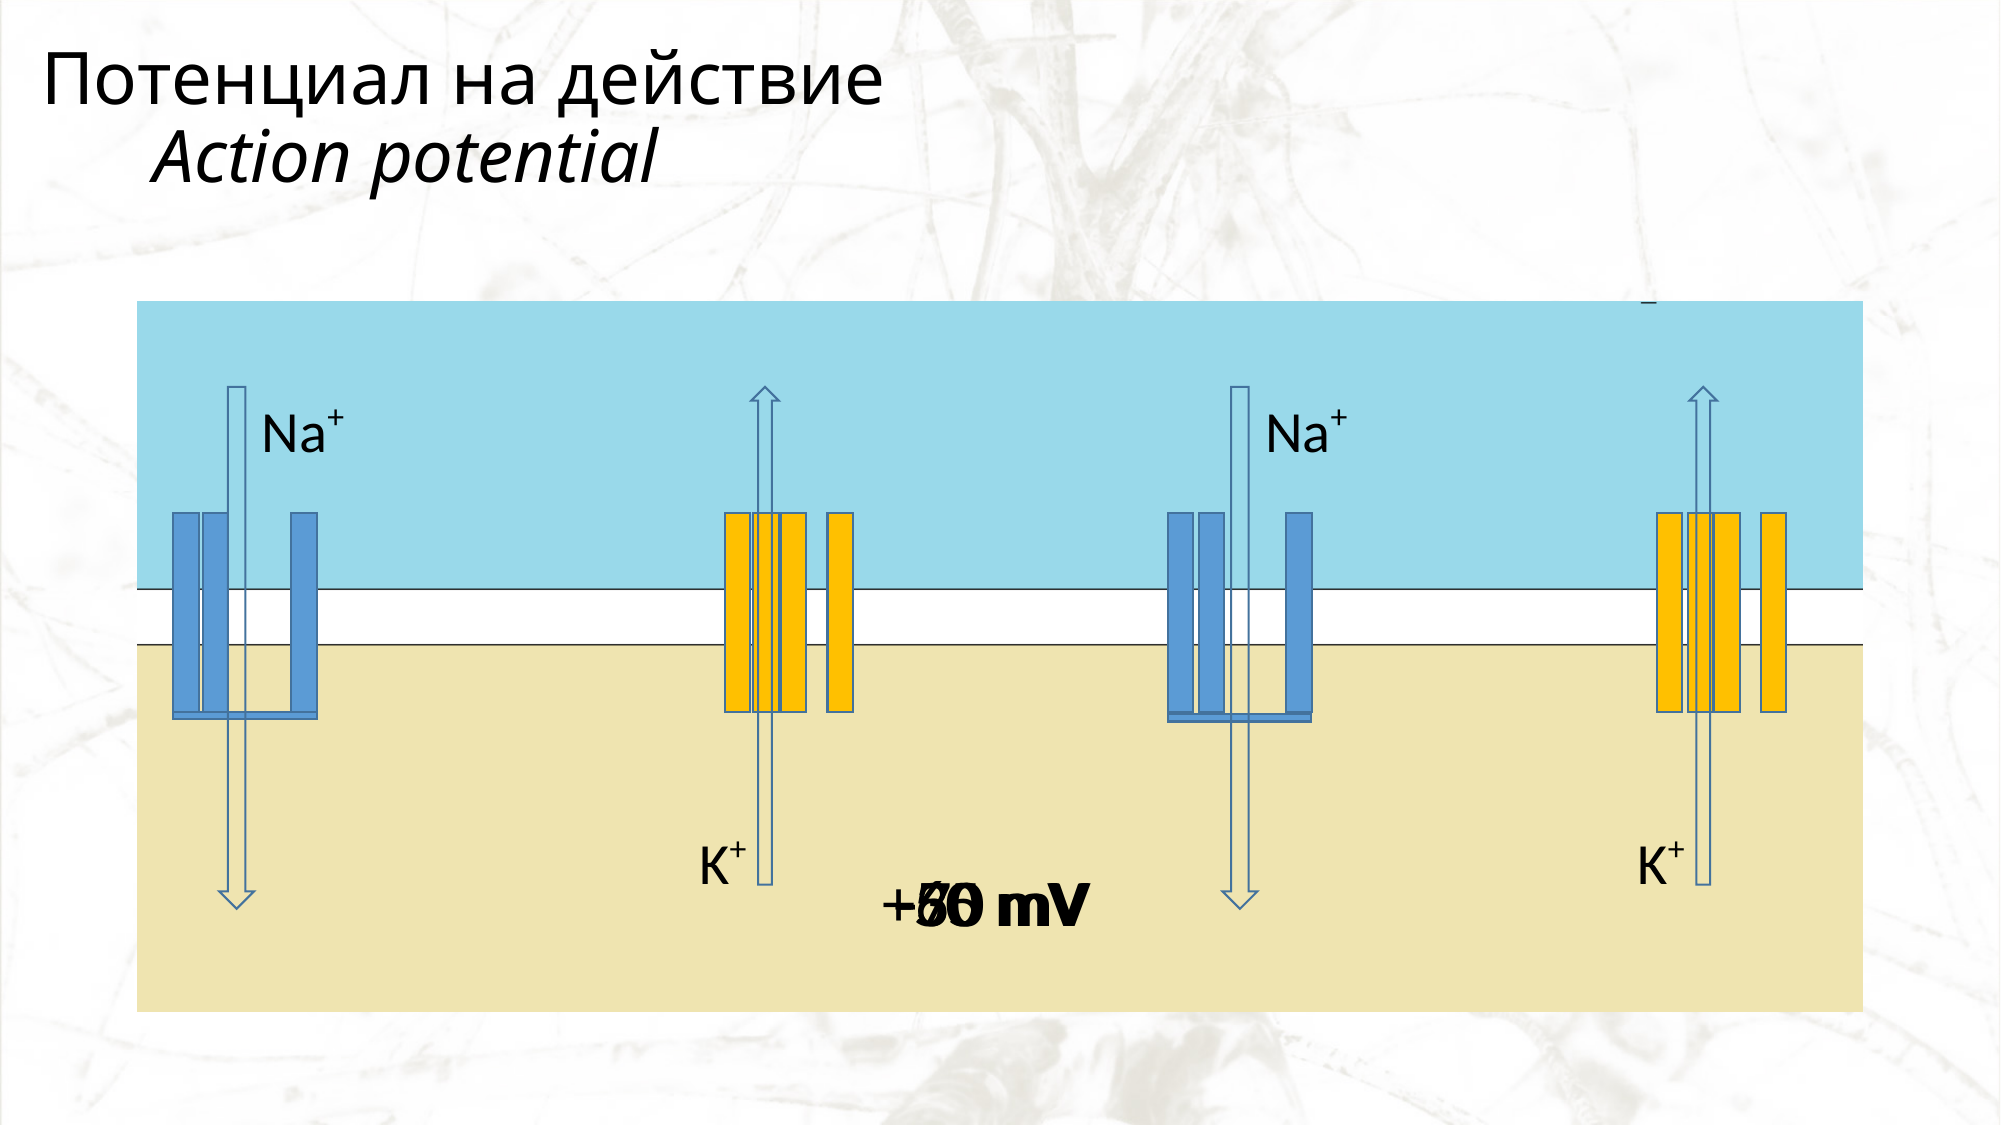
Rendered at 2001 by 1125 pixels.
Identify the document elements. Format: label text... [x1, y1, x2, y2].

title Потенциал на действие Аction potential [26, 34, 1550, 206]
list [137, 301, 1863, 1012]
picture [0, 0, 2001, 1125]
